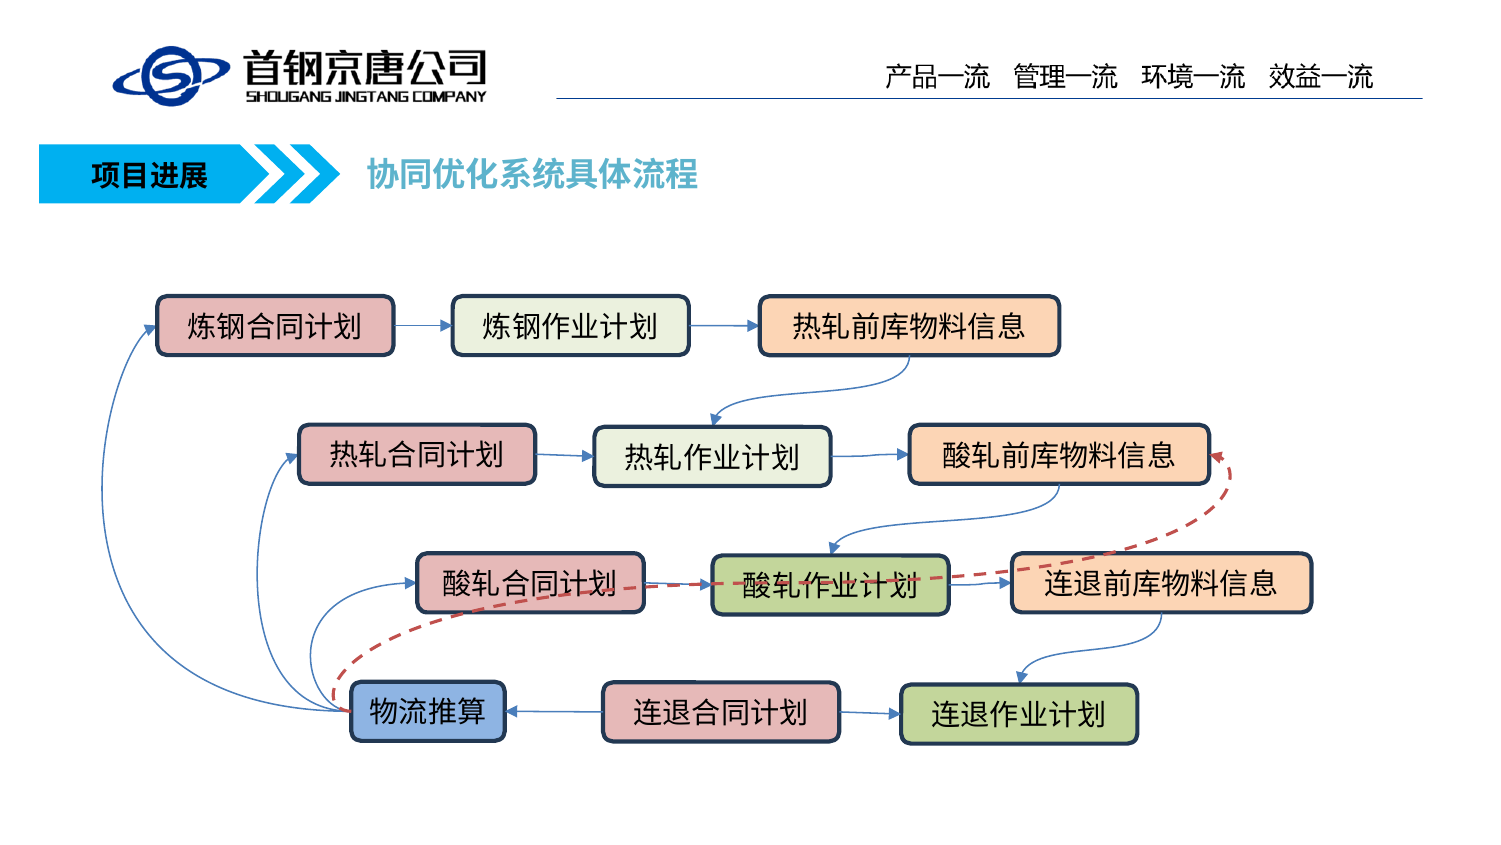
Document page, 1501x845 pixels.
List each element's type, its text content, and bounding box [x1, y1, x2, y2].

text_box [255, 156, 272, 192]
text_box [36, 142, 249, 206]
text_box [157, 325, 352, 712]
text_box 炼钢合同计划 [155, 293, 396, 358]
text_box 热轧前库物料信息 [849, 294, 1062, 358]
text_box 连退前库物料信息 [1213, 551, 1314, 615]
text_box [351, 454, 1210, 712]
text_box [908, 405, 981, 452]
text_box [252, 142, 307, 206]
text_box 炼钢作业计划 [450, 293, 691, 358]
text_box [287, 142, 343, 206]
text_box 热轧合同计划 [357, 422, 538, 452]
text_box 连退作业计划 [899, 720, 1140, 746]
picture [110, 32, 1483, 119]
text_box 热轧前库物料信息 [757, 294, 771, 358]
text_box 项目进展 [76, 150, 255, 198]
text_box 酸轧前库物料信息 [986, 422, 1212, 454]
text_box 连退合同计划 [600, 720, 842, 744]
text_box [775, 292, 848, 452]
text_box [298, 453, 349, 712]
text_box 热轧作业计划 [592, 424, 769, 452]
text_box 协同优化系统具体流程 [351, 146, 904, 201]
text_box 物流推算 [349, 720, 507, 743]
